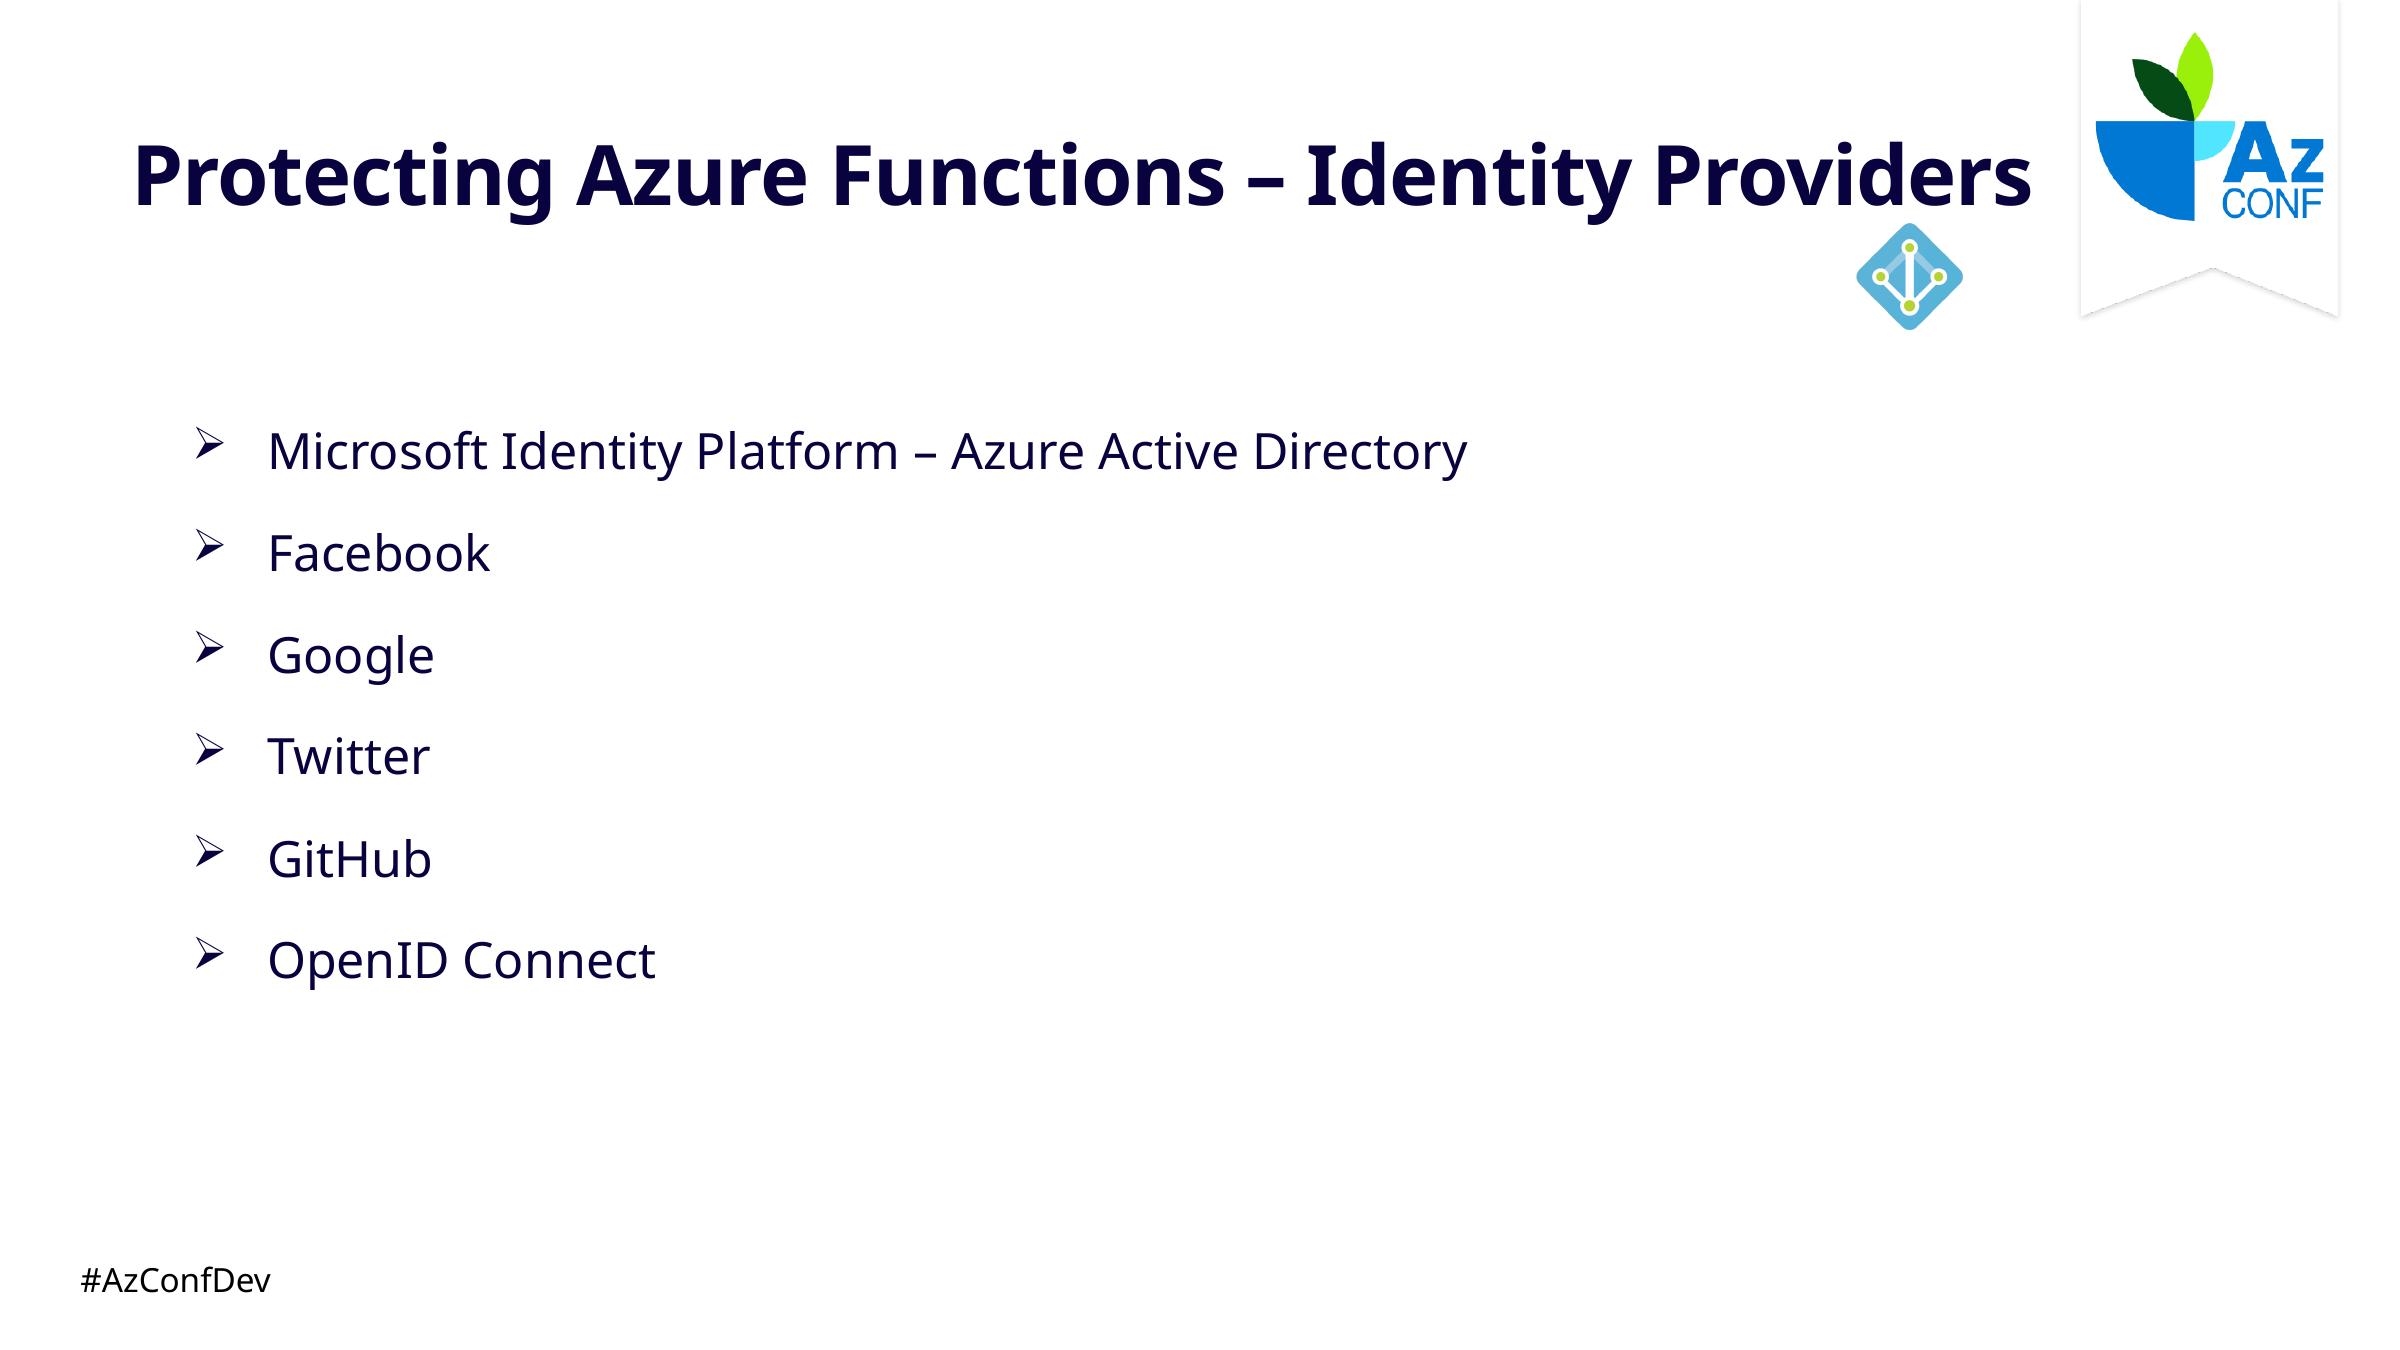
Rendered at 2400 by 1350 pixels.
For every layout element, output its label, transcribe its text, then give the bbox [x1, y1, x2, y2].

picture [2073, 0, 2346, 326]
list Microsoft Identity Platform – Azure Active Directory Facebook Google Twitter GitHub OpenID Connect [192, 377, 1993, 981]
title Protecting Azure Functions – Identity Providers [131, 132, 2145, 224]
picture [1853, 223, 1965, 331]
